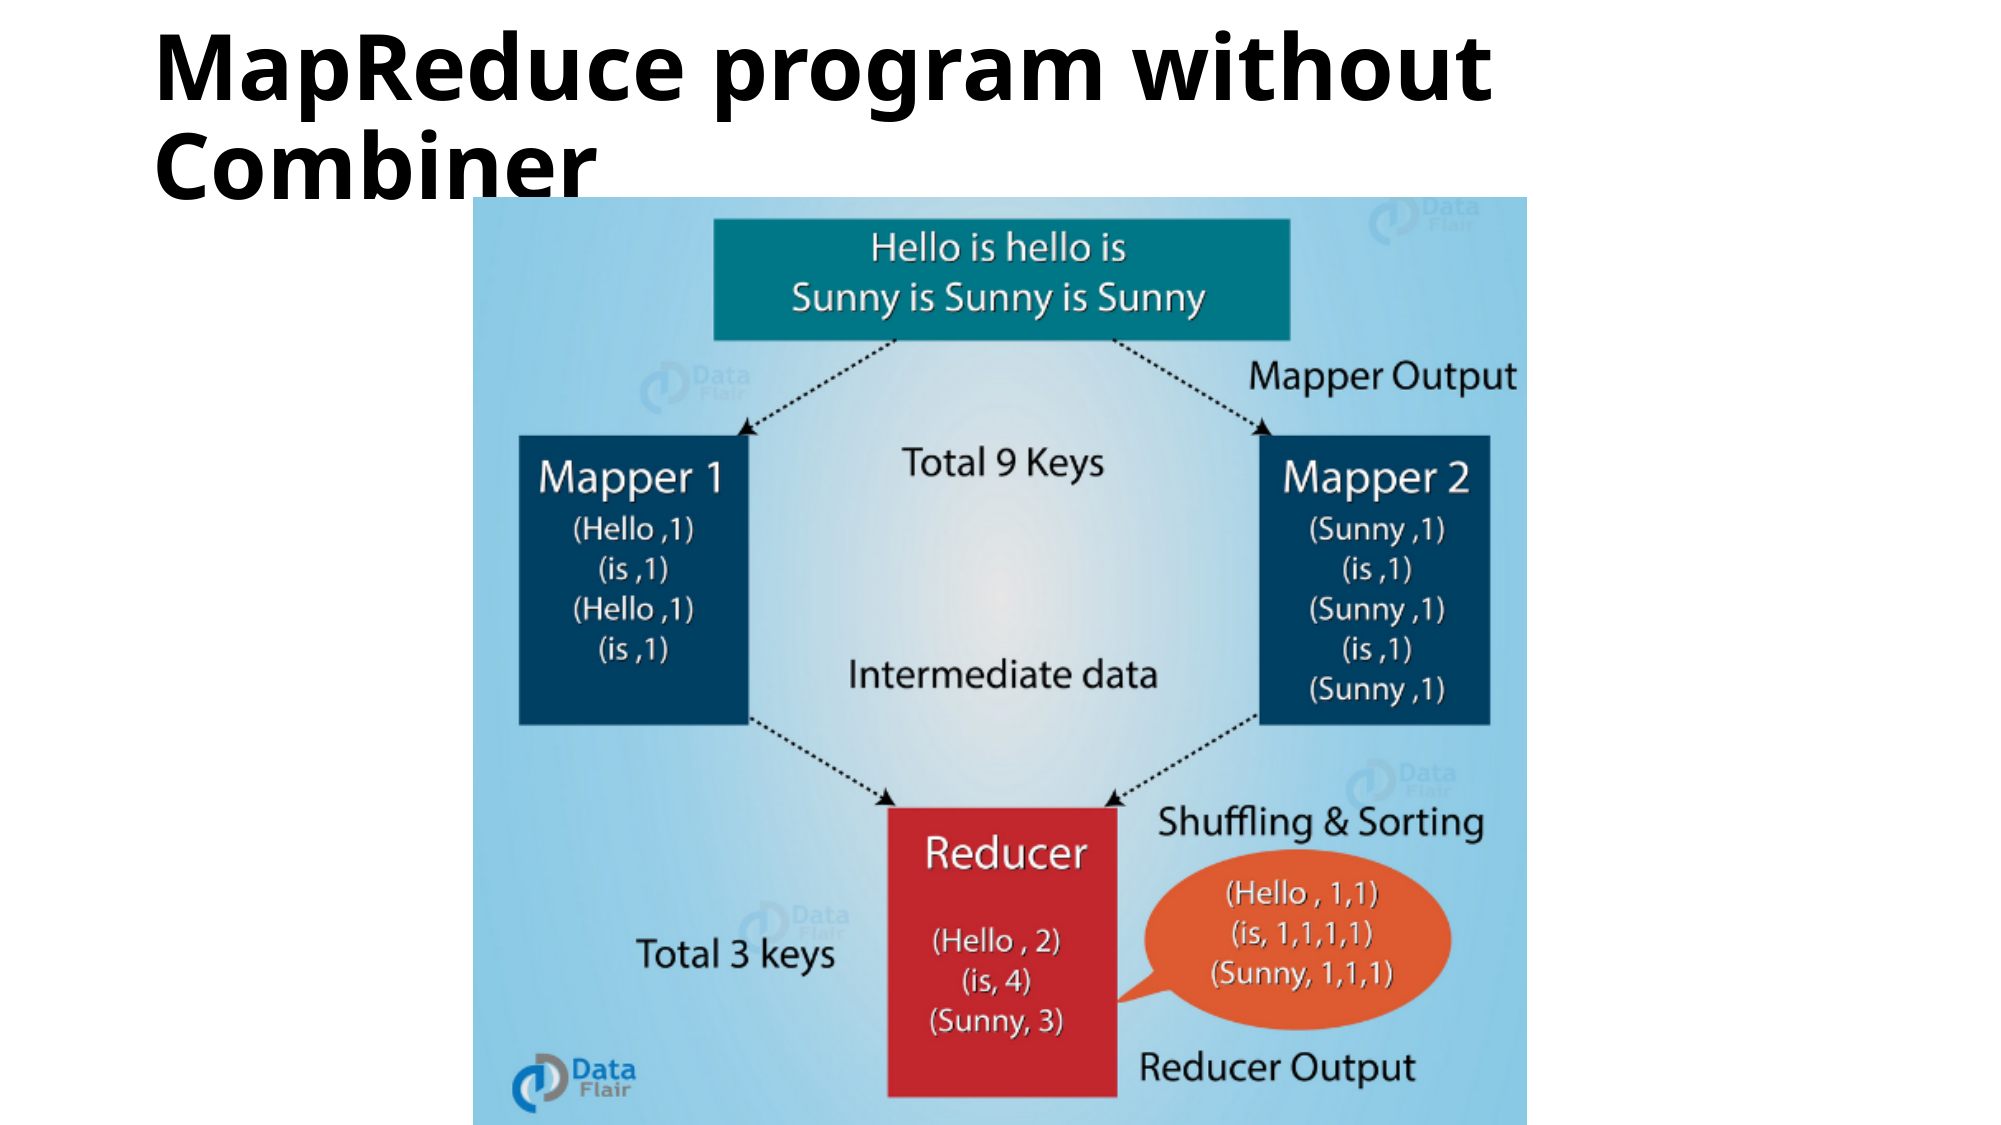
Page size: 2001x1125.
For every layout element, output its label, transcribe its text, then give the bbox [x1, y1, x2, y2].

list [473, 197, 1527, 1125]
title MapReduce program without Combiner [137, 59, 1863, 182]
